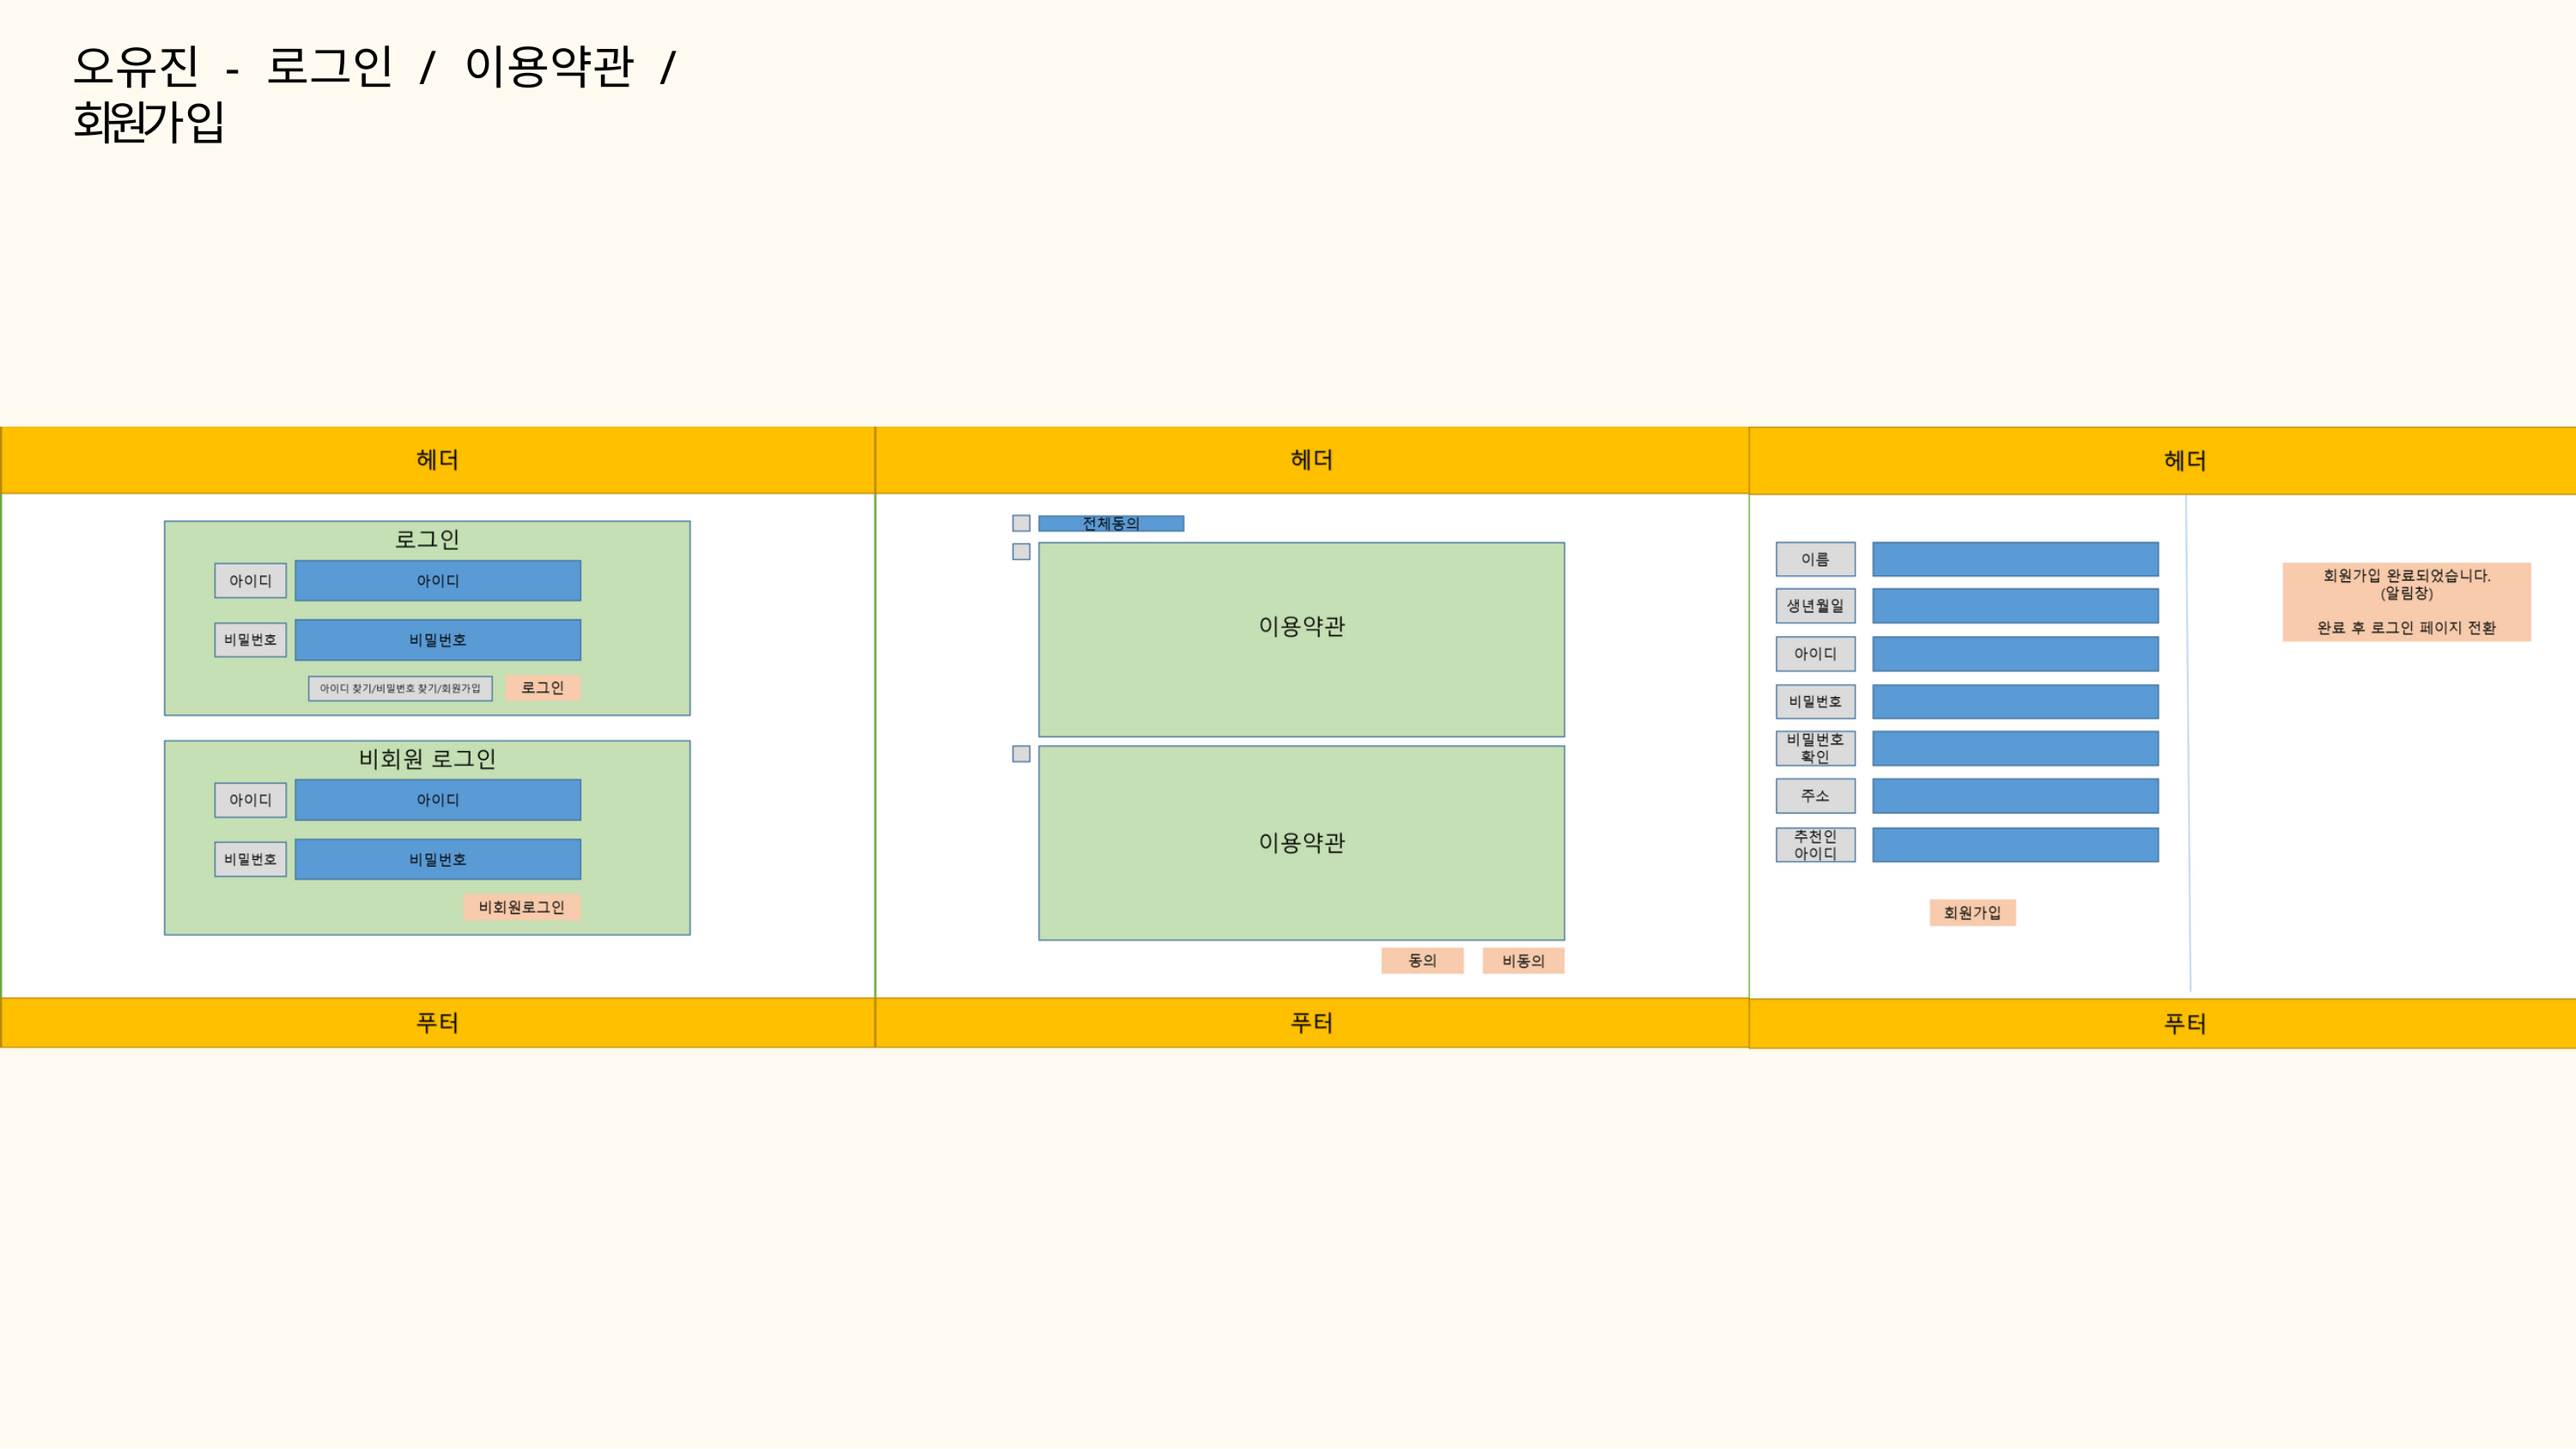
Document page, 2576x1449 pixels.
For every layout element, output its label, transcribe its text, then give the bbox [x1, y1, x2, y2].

text_box 오유진 - 로그인 / 이용약관 / 회원가입 [70, 35, 742, 149]
picture [0, 427, 2576, 1053]
